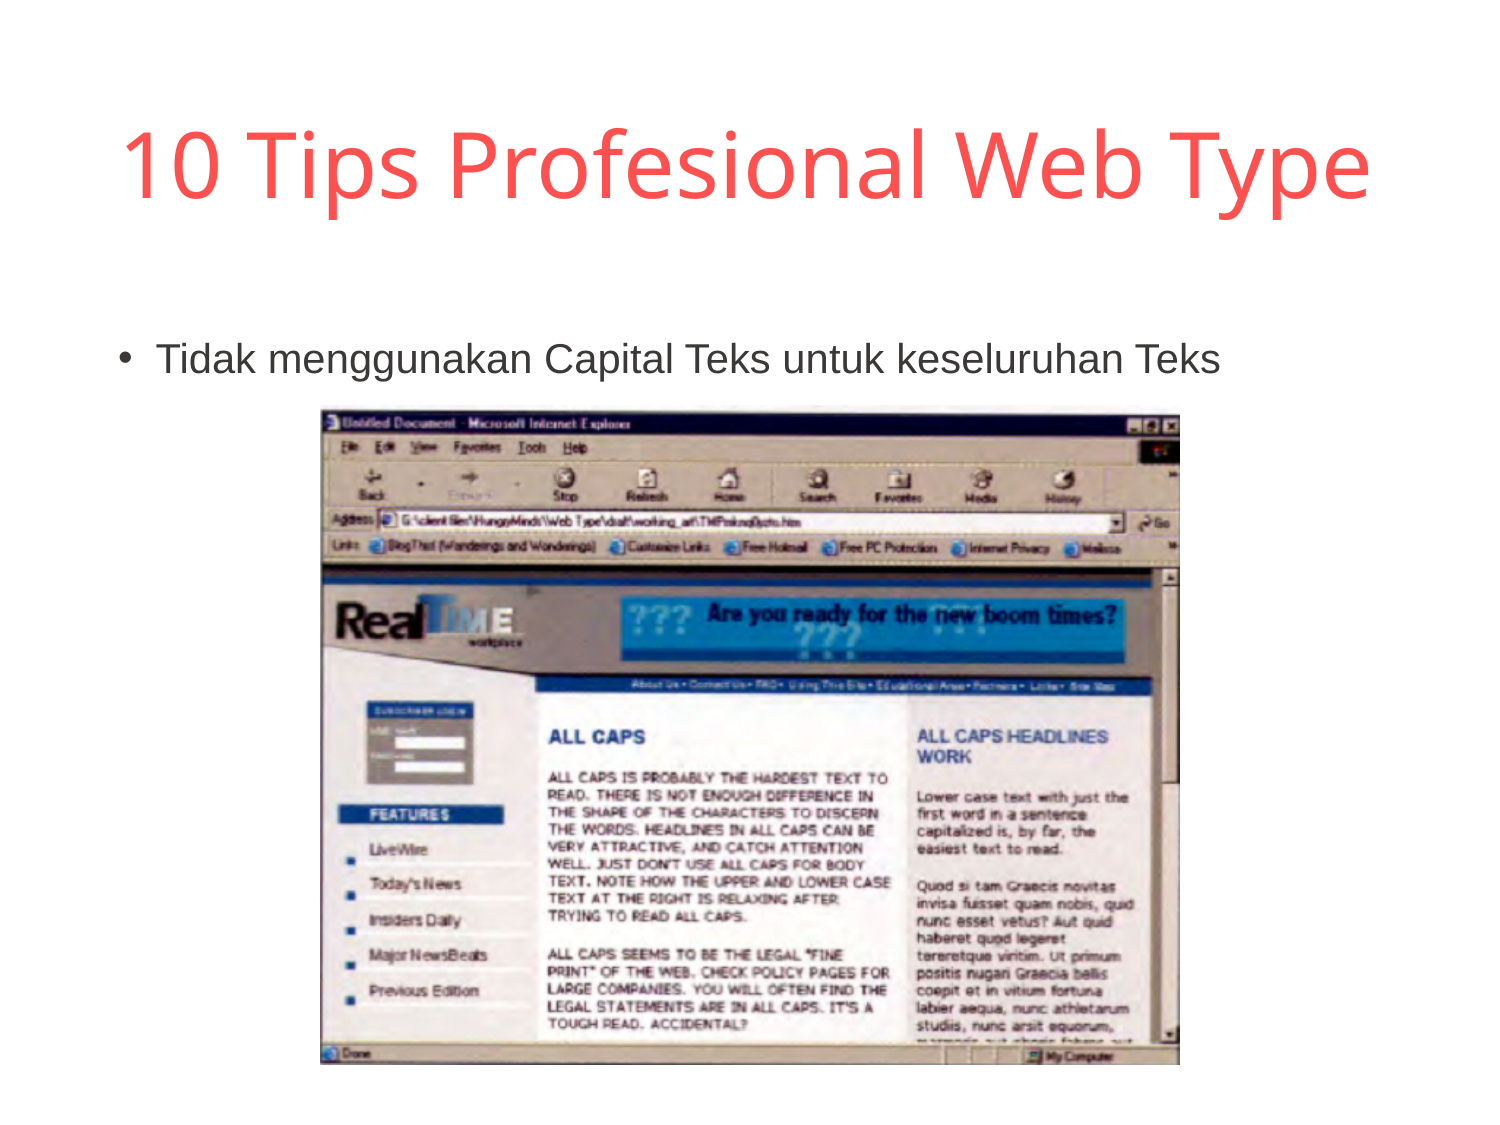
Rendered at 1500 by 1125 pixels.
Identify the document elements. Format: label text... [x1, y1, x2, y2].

list Tidak menggunakan Capital Teks untuk keseluruhan Teks [103, 299, 1397, 1014]
title 10 Tips Profesional Web Type [103, 59, 1397, 278]
picture [320, 405, 1180, 1066]
